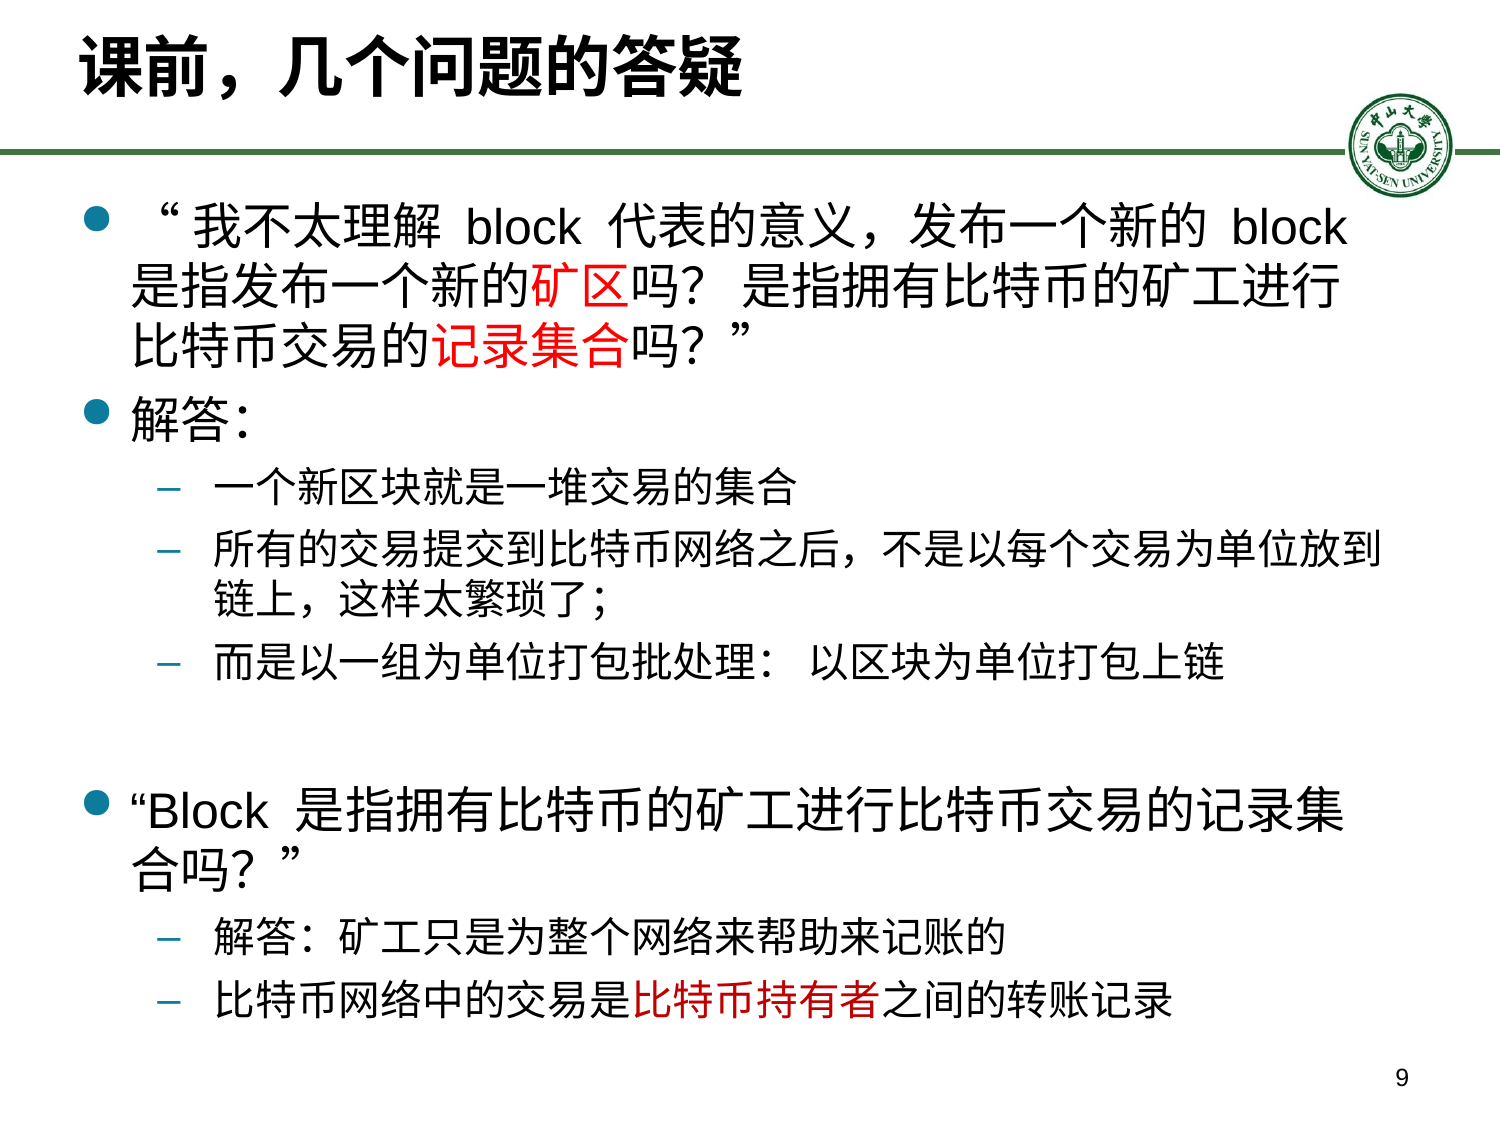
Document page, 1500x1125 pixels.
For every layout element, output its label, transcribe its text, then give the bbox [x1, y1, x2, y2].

list “我不太理解 block 代表的意义，发布一个新的 block 是指发布一个新的矿区吗？ 是指拥有比特币的矿工进行比特币交易的记录集合吗？” 解答： 一个新区块就是一堆交易的集合 所有的交易提交到比特币网络之后，不是以每个交易为单位放到链上，这样太繁琐了； 而是以一组为单位打包批处理： 以区块为单位打包上链 “Block 是指拥有比特币的矿工进行比特币交易的记录集合吗？” 解答：矿工只是为整个网络来帮助来记账的 比特币网络中的交易是比特币持有者之间的转账记录 [67, 187, 1406, 1038]
picture [1345, 90, 1455, 200]
title 课前，几个问题的答疑 [62, 24, 1421, 113]
